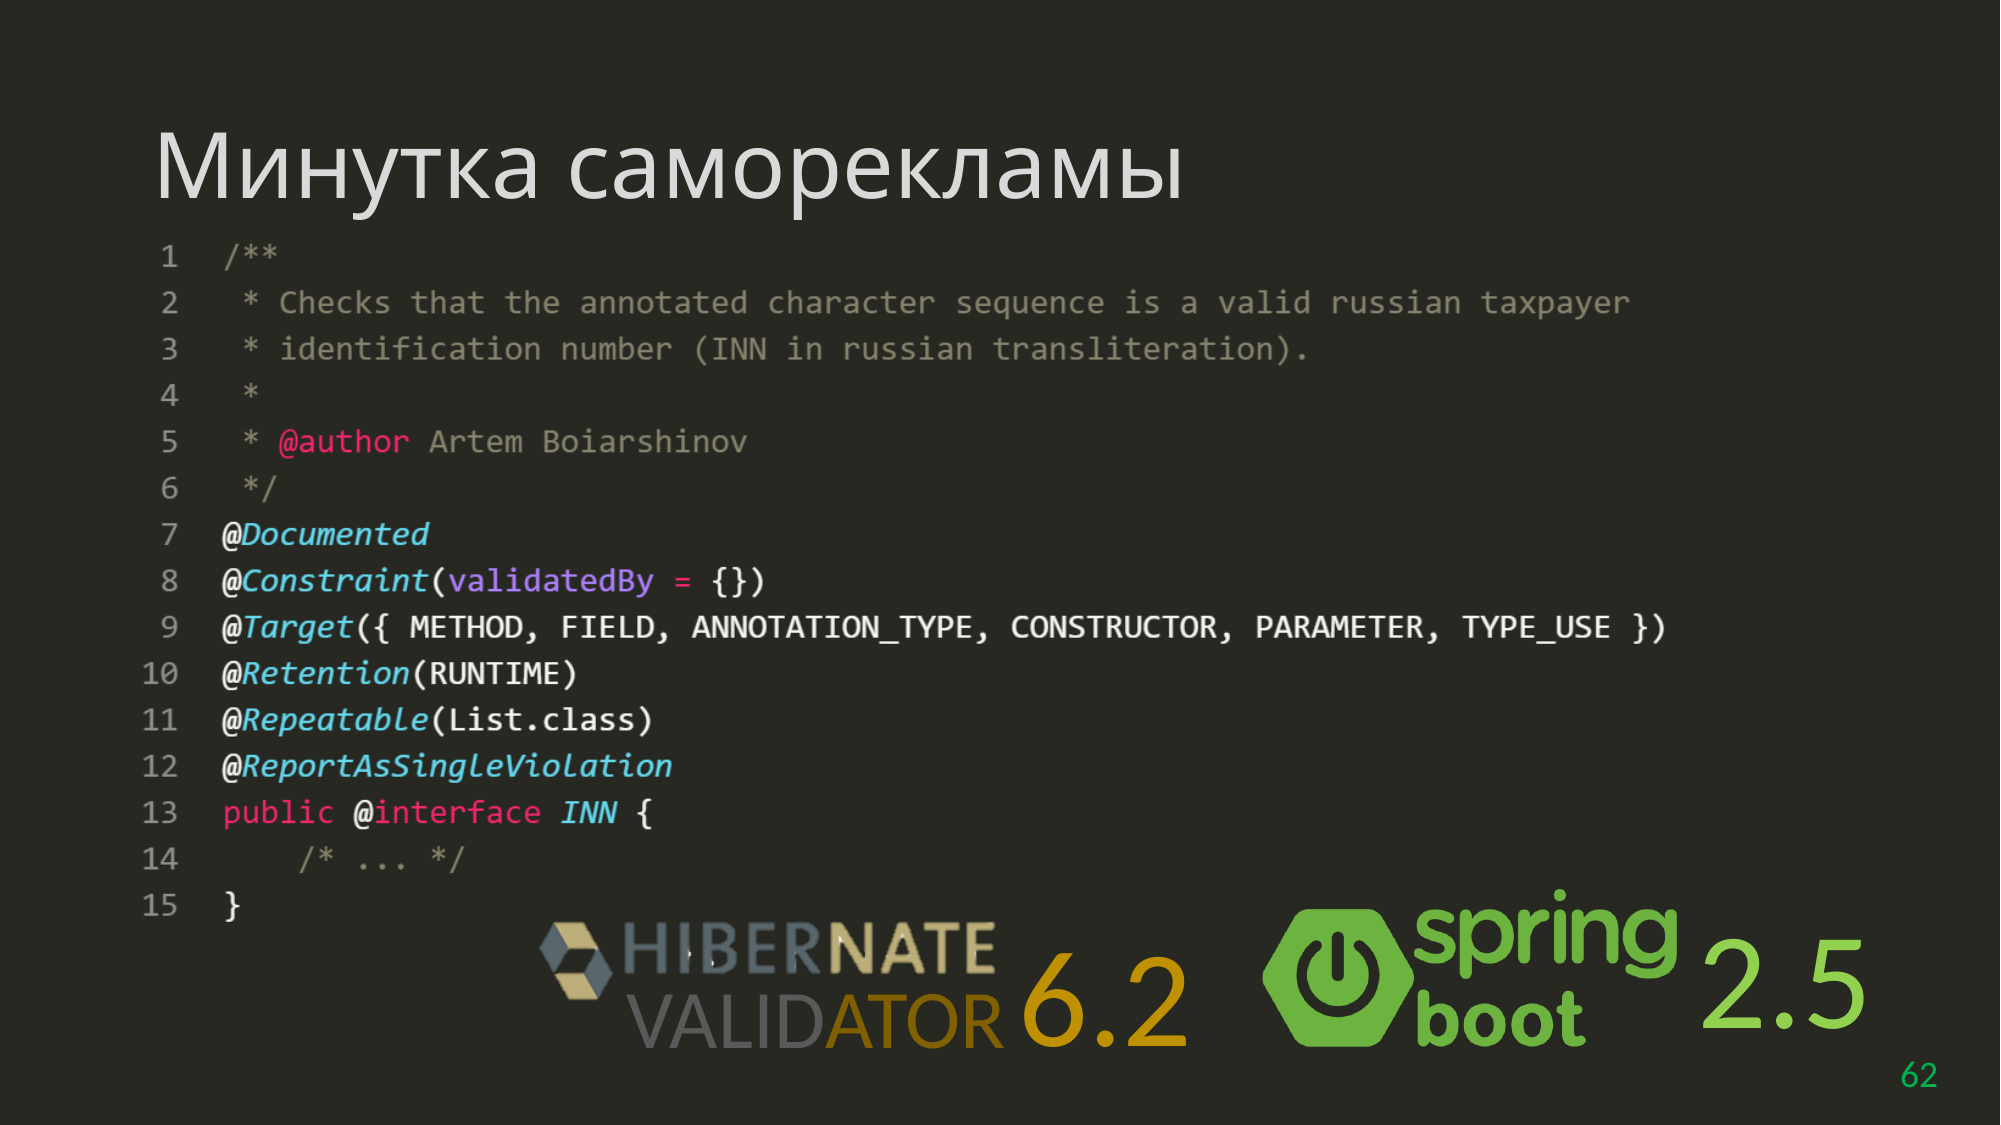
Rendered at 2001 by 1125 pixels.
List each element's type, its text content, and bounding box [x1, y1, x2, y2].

picture [96, 189, 1730, 972]
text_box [1258, 865, 1904, 1089]
slide_number 62 [1809, 1042, 1953, 1103]
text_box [517, 901, 1284, 1080]
title Минутка саморекламы [137, 59, 1863, 278]
